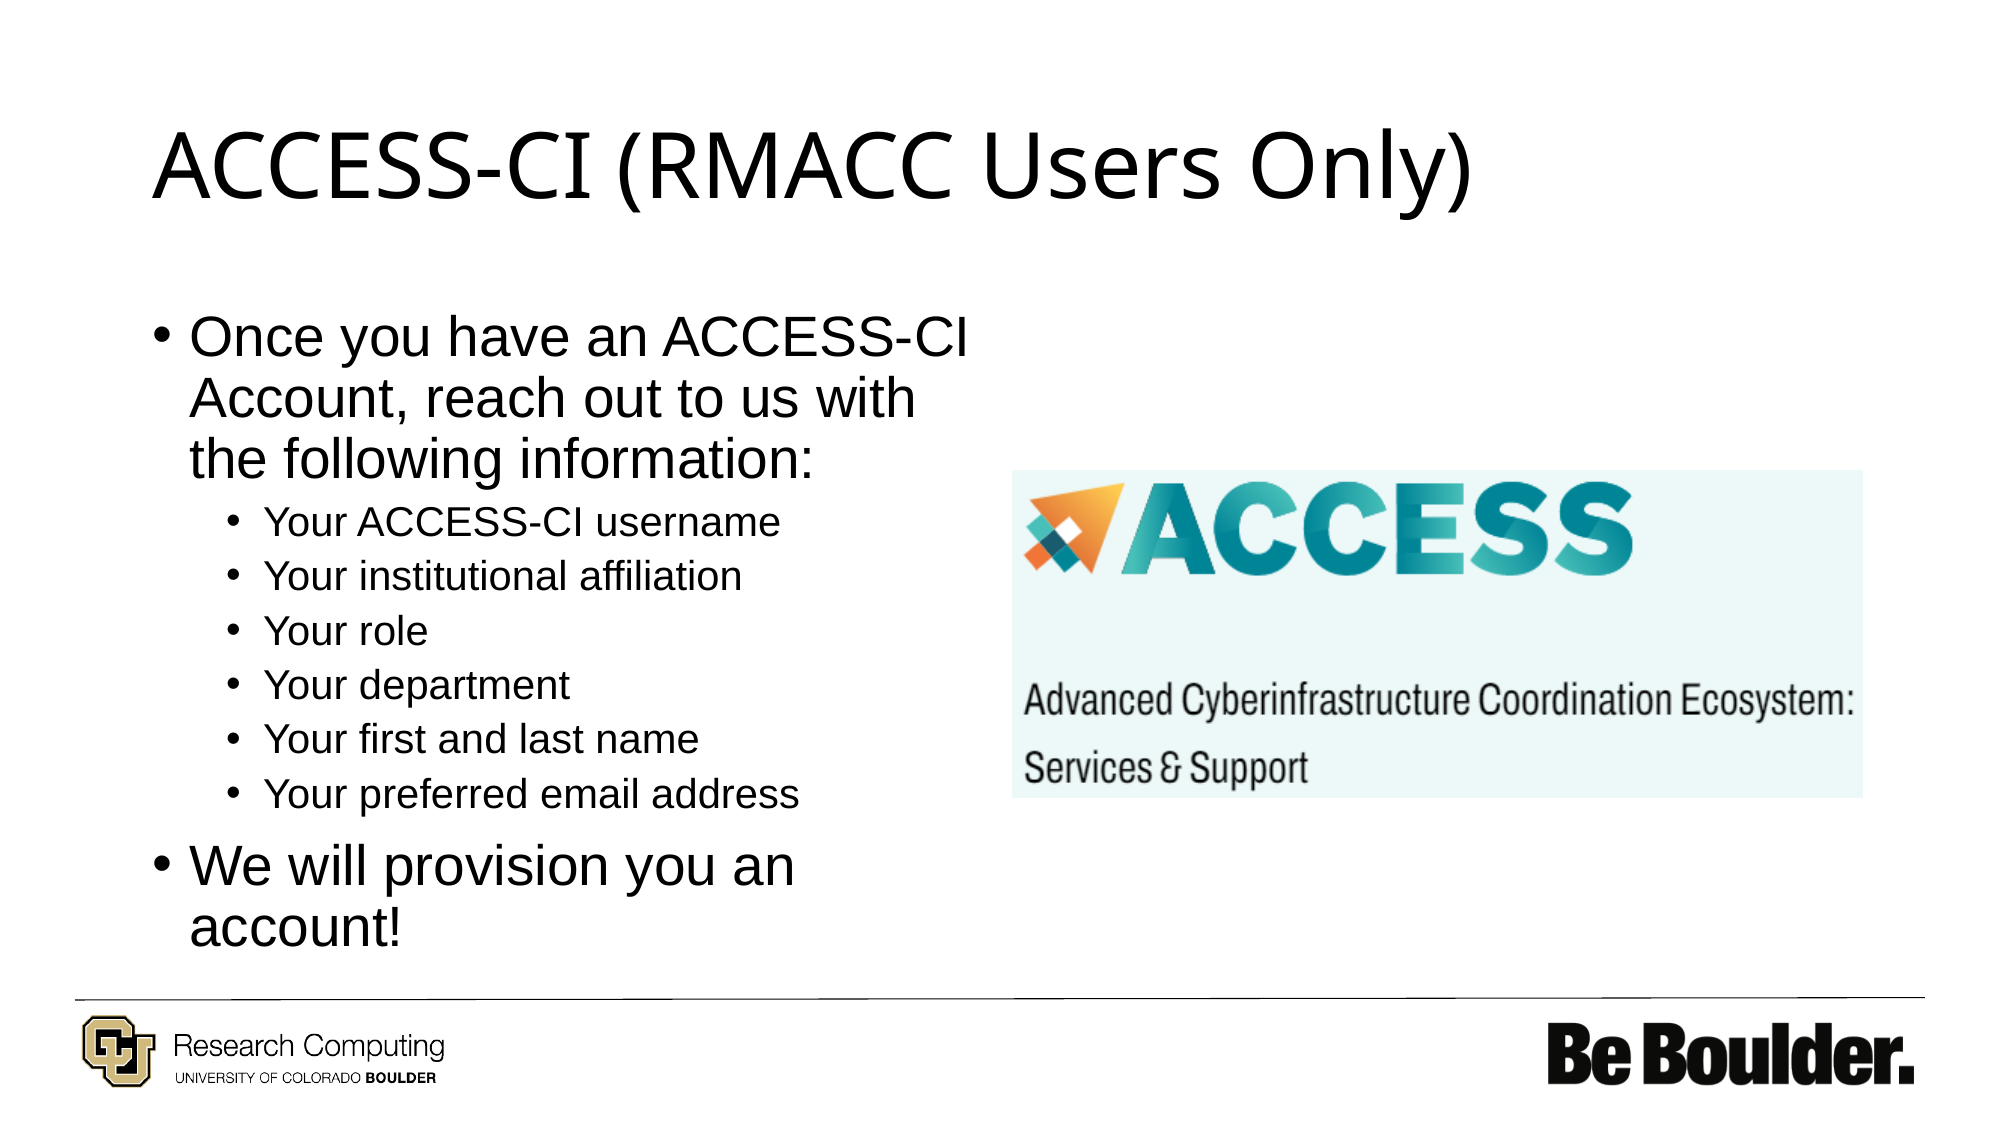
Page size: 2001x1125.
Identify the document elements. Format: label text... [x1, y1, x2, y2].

list Once you have an ACCESS-CI Account, reach out to us with the following information: Your ACCESS-CI username Your institutional affiliation Your role Your department Your first and last name Your preferred email address We will provision you an account! [137, 299, 988, 969]
title ACCESS-CI (RMACC Users Only) [137, 59, 1863, 278]
picture [1524, 1015, 1938, 1088]
picture [1012, 470, 1863, 798]
picture [81, 1015, 444, 1088]
